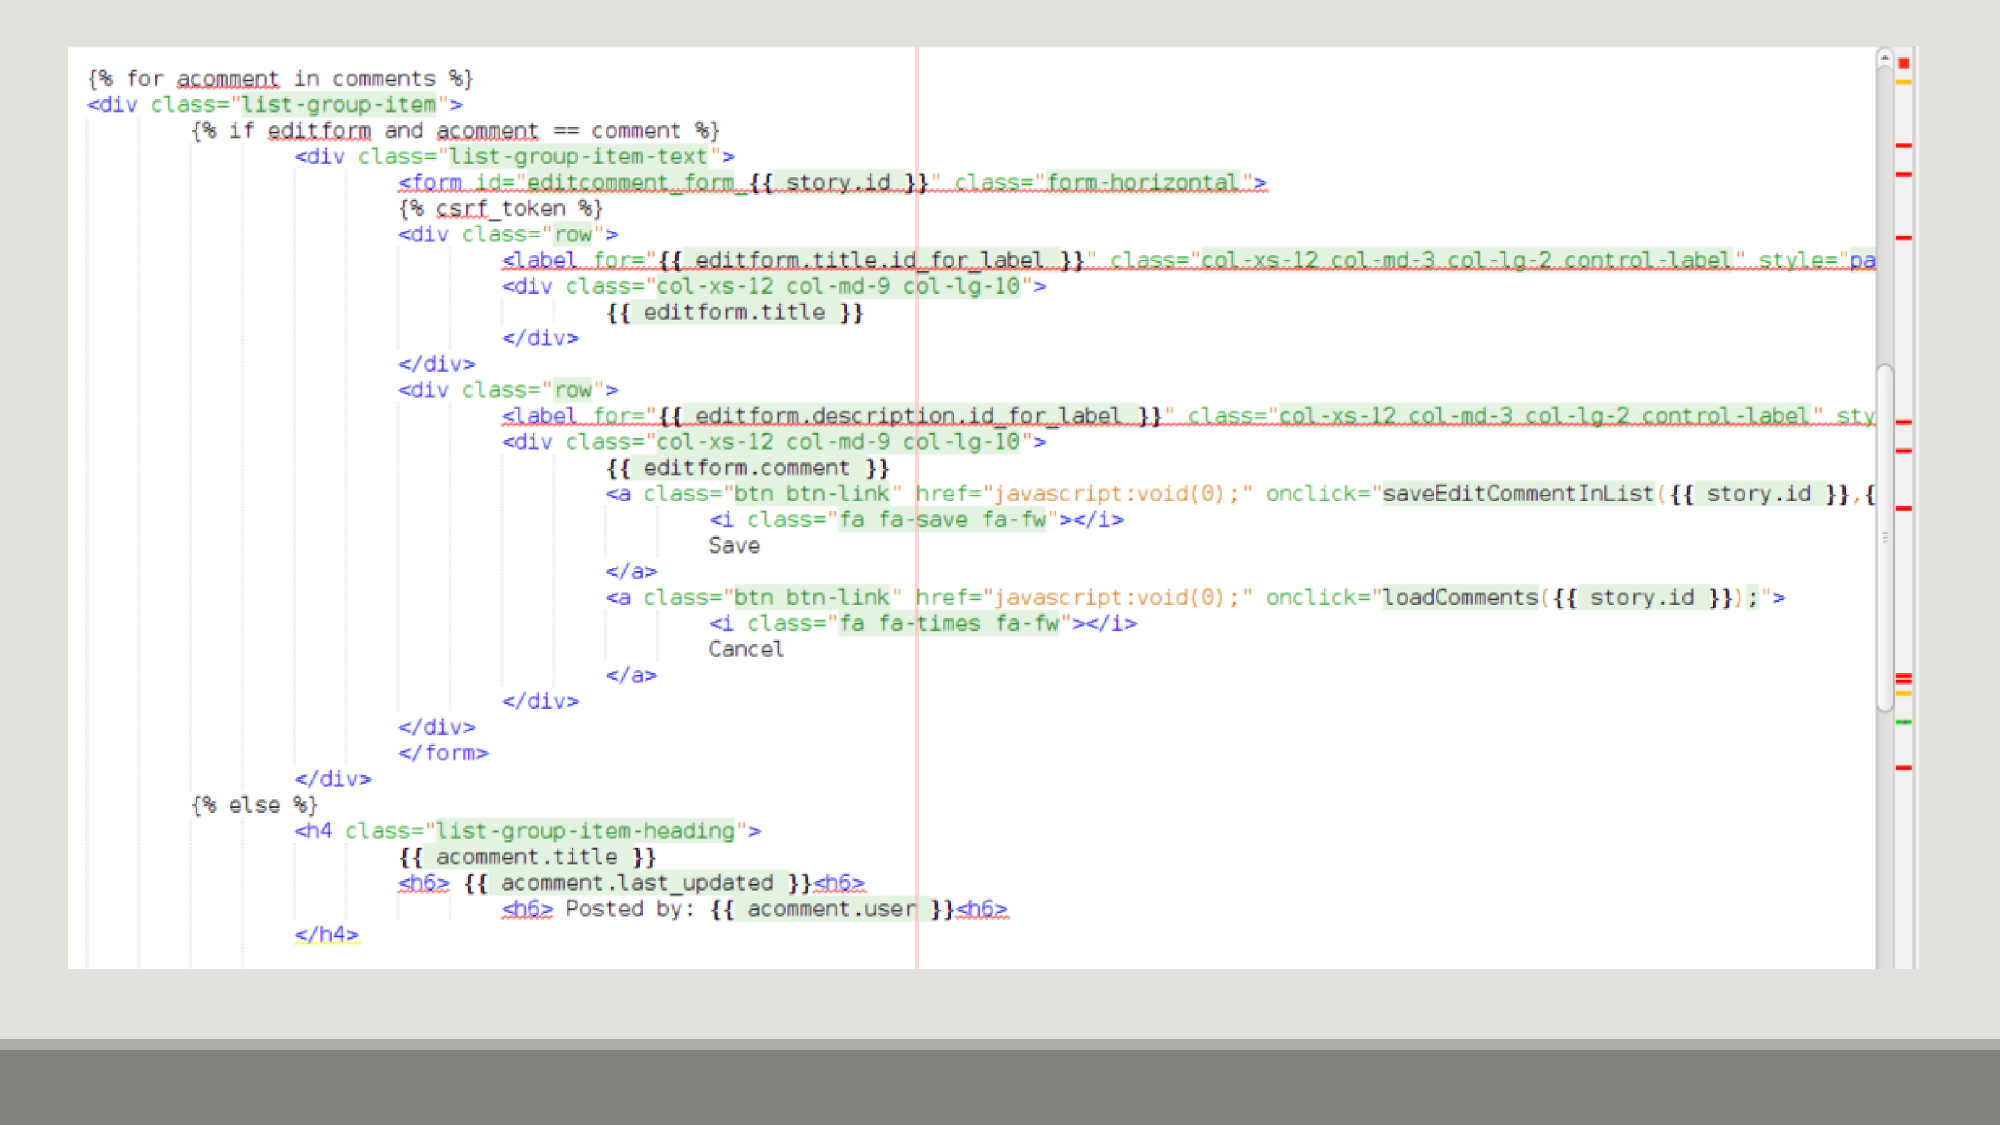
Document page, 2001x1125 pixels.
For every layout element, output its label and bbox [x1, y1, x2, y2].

picture [67, 45, 1920, 969]
